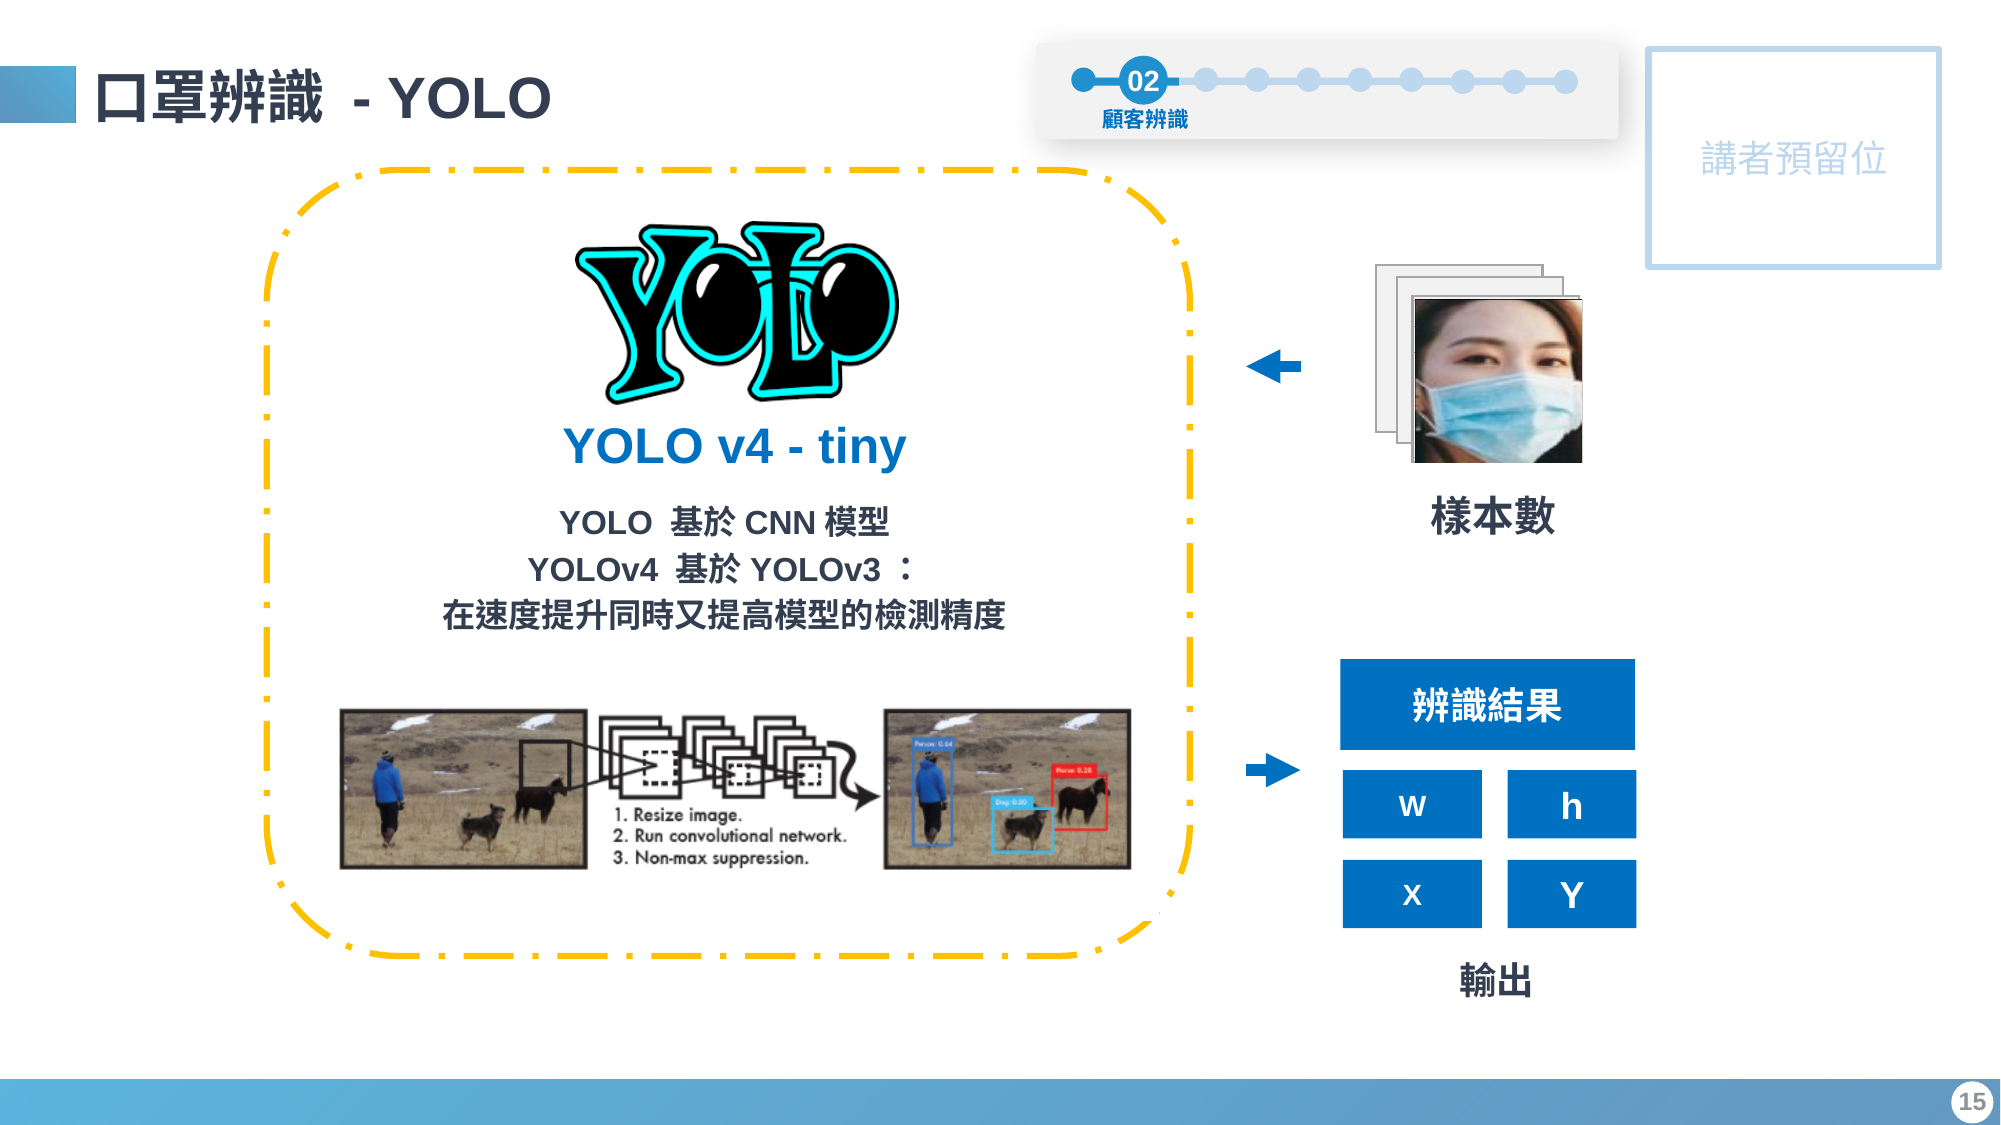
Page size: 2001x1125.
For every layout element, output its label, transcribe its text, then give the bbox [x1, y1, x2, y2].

picture [1414, 292, 1586, 463]
text_box h [1507, 770, 1637, 839]
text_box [1396, 276, 1564, 444]
text_box X [1342, 859, 1482, 929]
text_box 口罩辨識 - YOLO [77, 53, 957, 138]
text_box [266, 170, 1190, 956]
text_box YOLO 基於CNN模型 YOLOv4 基於YOLOv3： 在速度提升同時又提高模型的檢測精度 [263, 494, 1187, 642]
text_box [1376, 265, 1543, 432]
text_box 樣本數 [1415, 482, 1578, 548]
text_box Y [1507, 859, 1637, 929]
text_box 輸出 [1415, 949, 1578, 1010]
picture [315, 694, 1159, 921]
text_box 辨識結果 [1340, 659, 1636, 750]
picture [574, 221, 899, 405]
text_box W [1342, 770, 1482, 839]
slide_number 15 [1551, 1070, 2000, 1125]
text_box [1035, 42, 1619, 145]
